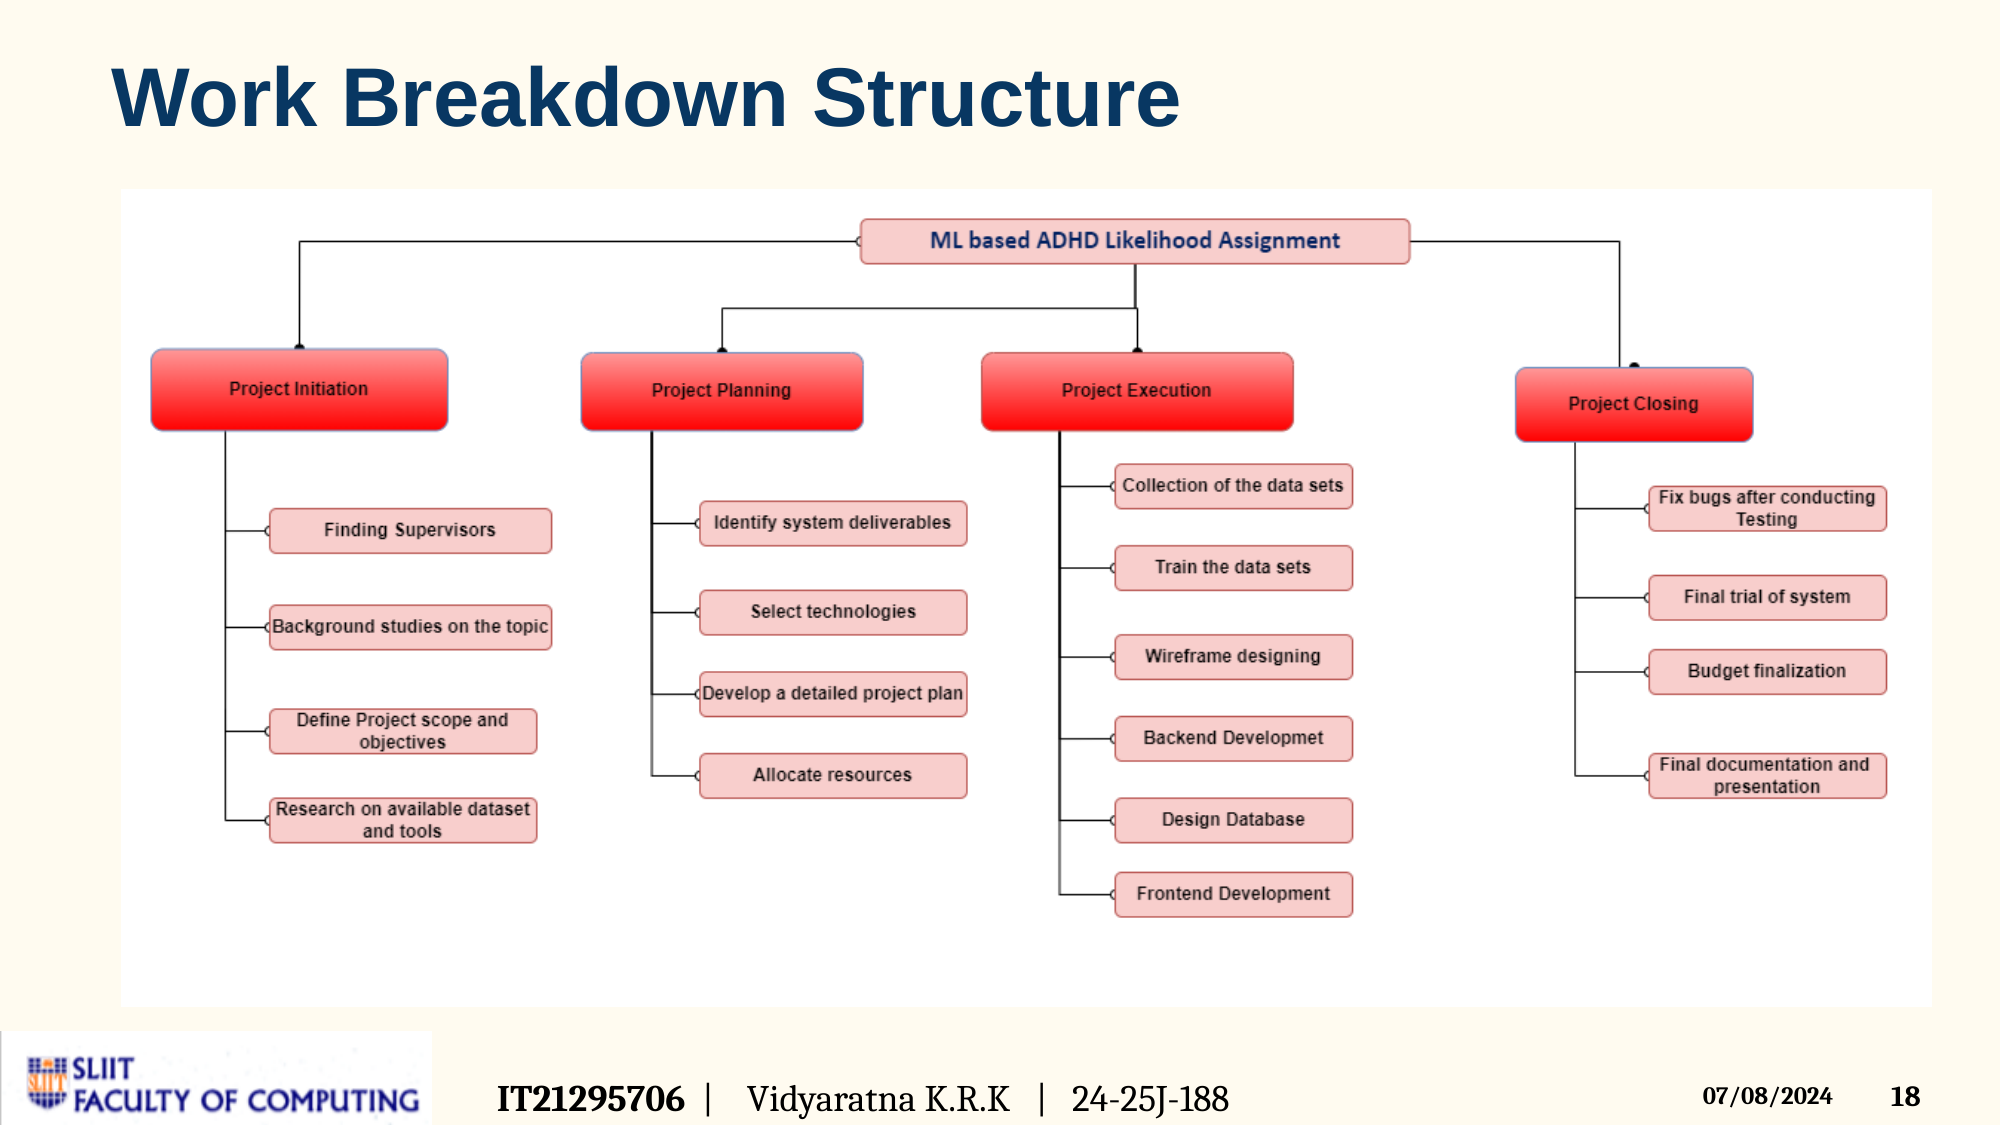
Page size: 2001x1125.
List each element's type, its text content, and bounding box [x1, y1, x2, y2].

picture [0, 1031, 432, 1125]
text_box IT21295706 | Vidyaratna K.R.K | 24-25J-188 [481, 1072, 1465, 1121]
slide_number 18 [1885, 1076, 1932, 1125]
text_box Work Breakdown Structure [15, 42, 1279, 145]
picture [121, 189, 1932, 1007]
footer 07/08/2024 [1700, 1078, 1885, 1125]
